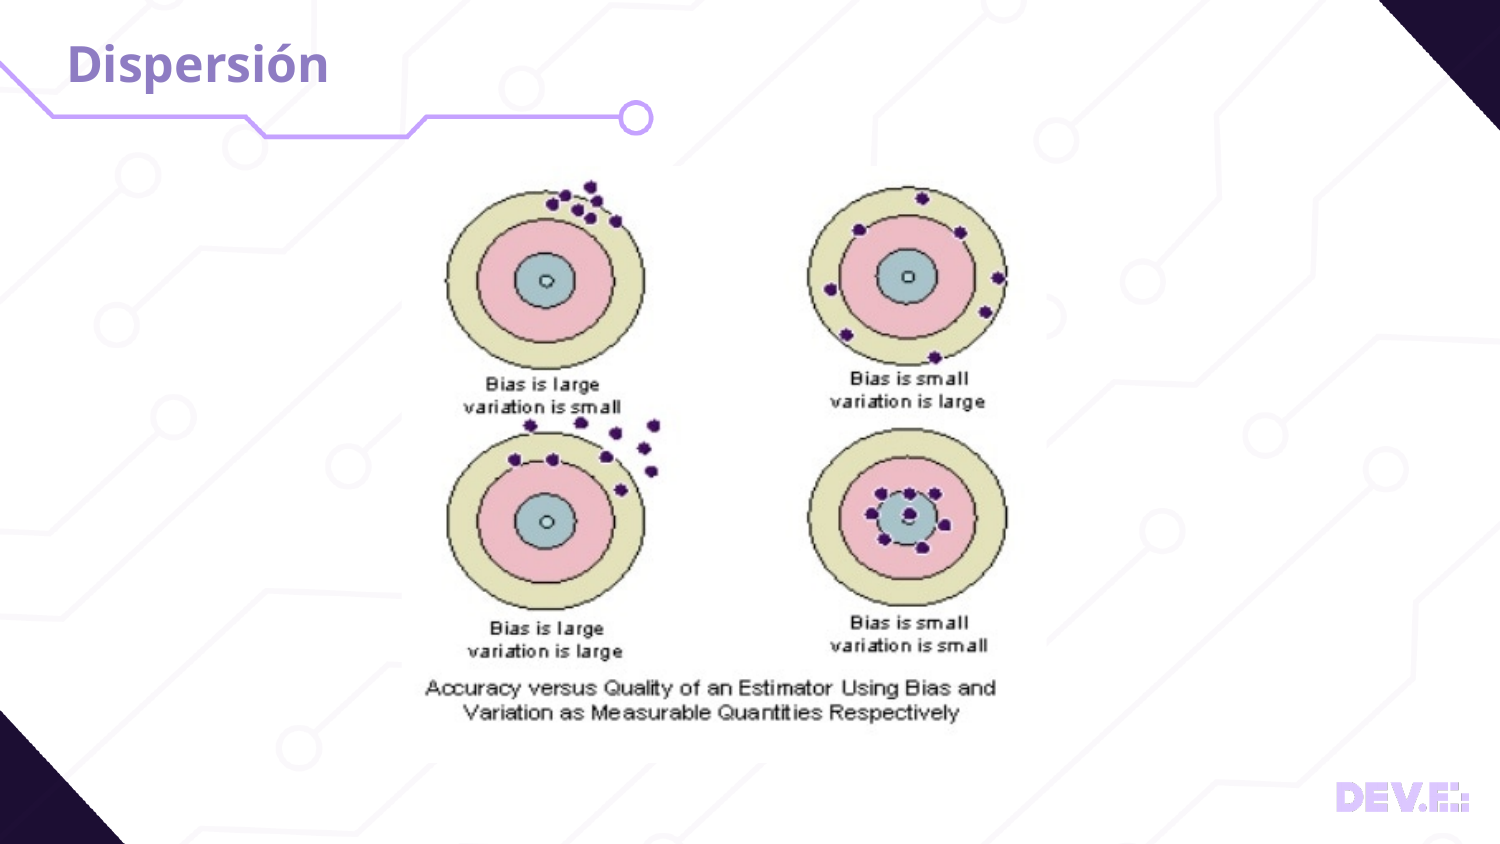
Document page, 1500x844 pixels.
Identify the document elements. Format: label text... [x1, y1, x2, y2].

picture [0, 0, 1500, 844]
title Dispersión [51, 17, 1449, 112]
